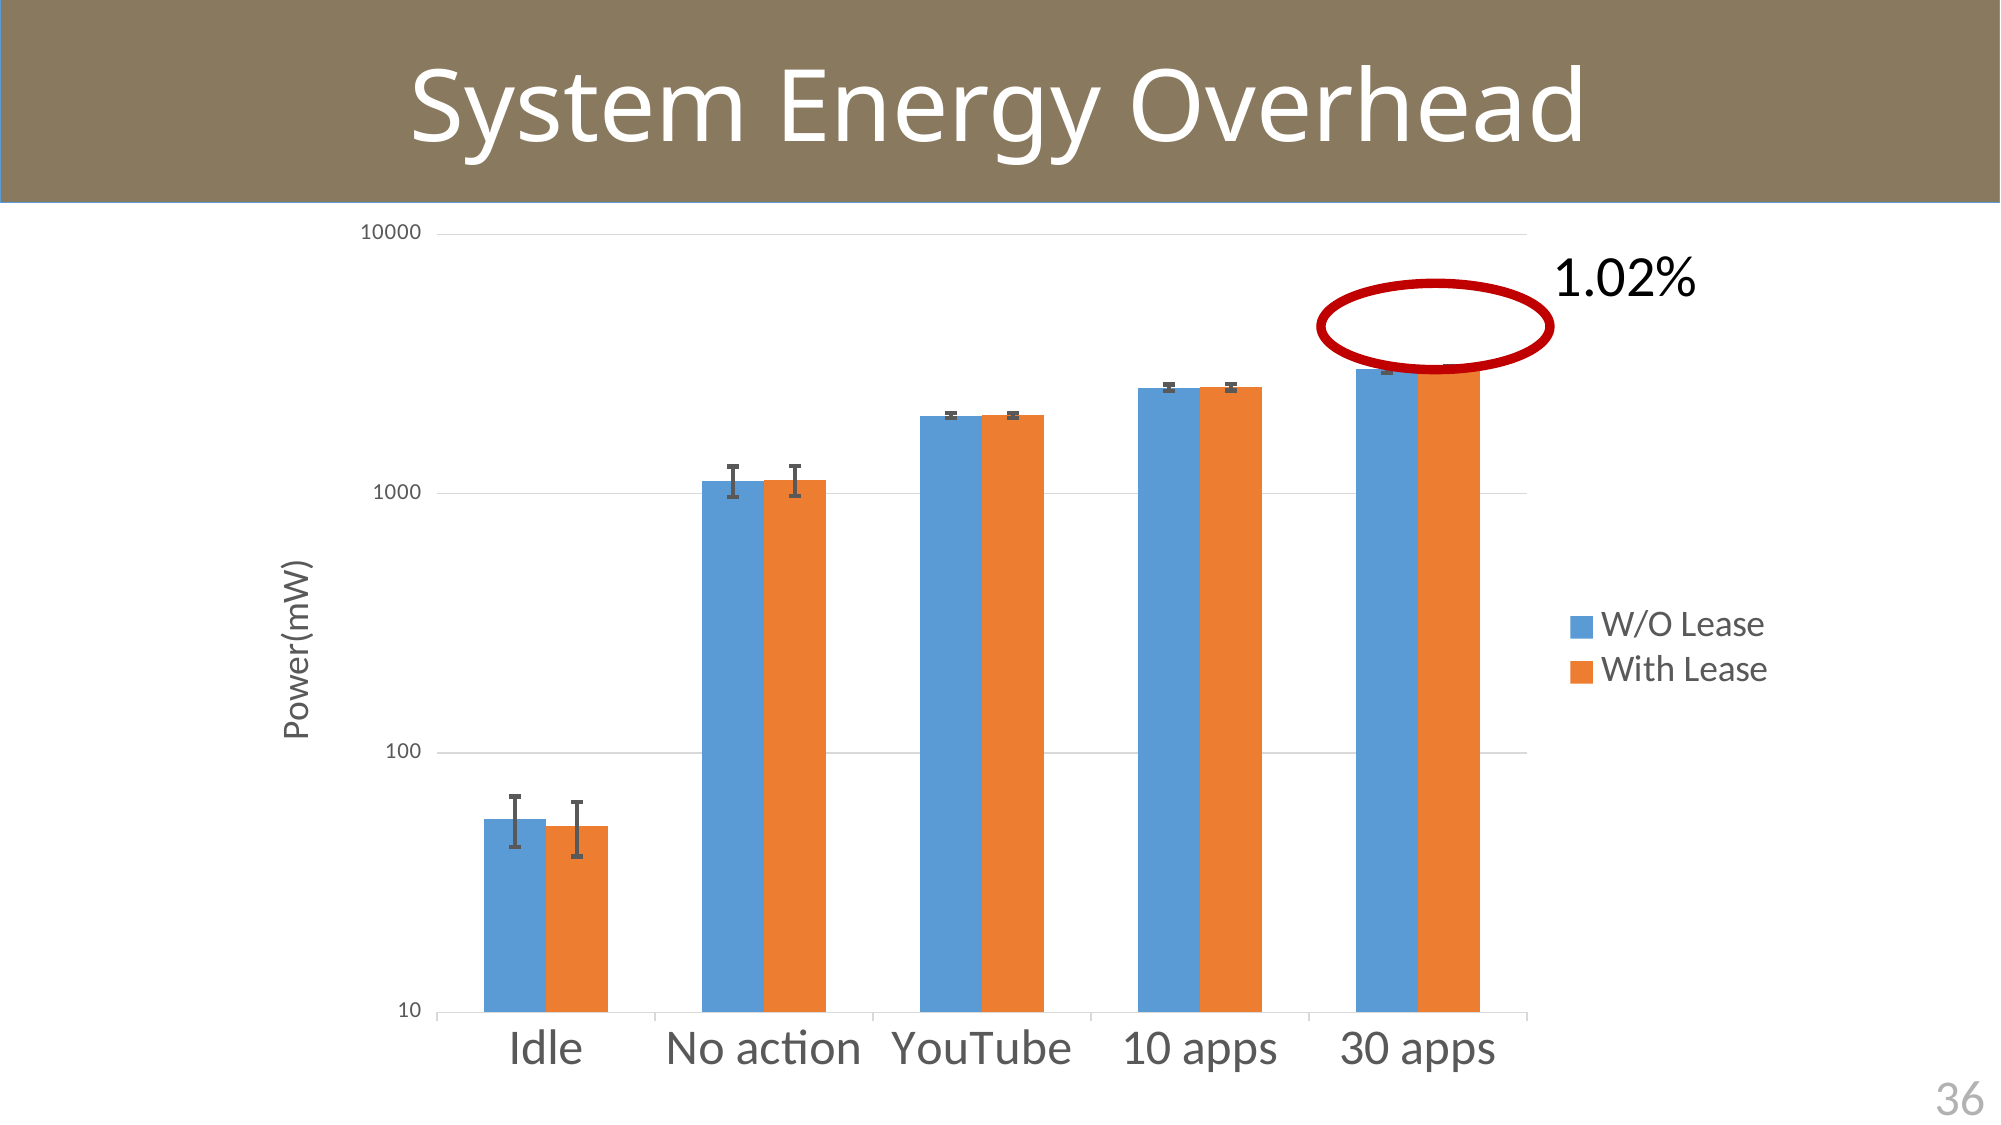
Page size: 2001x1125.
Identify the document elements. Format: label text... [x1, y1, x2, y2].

chart [242, 204, 1794, 1096]
slide_number 35 [1550, 1065, 2000, 1125]
text_box System Energy Overhead [0, 0, 2000, 203]
